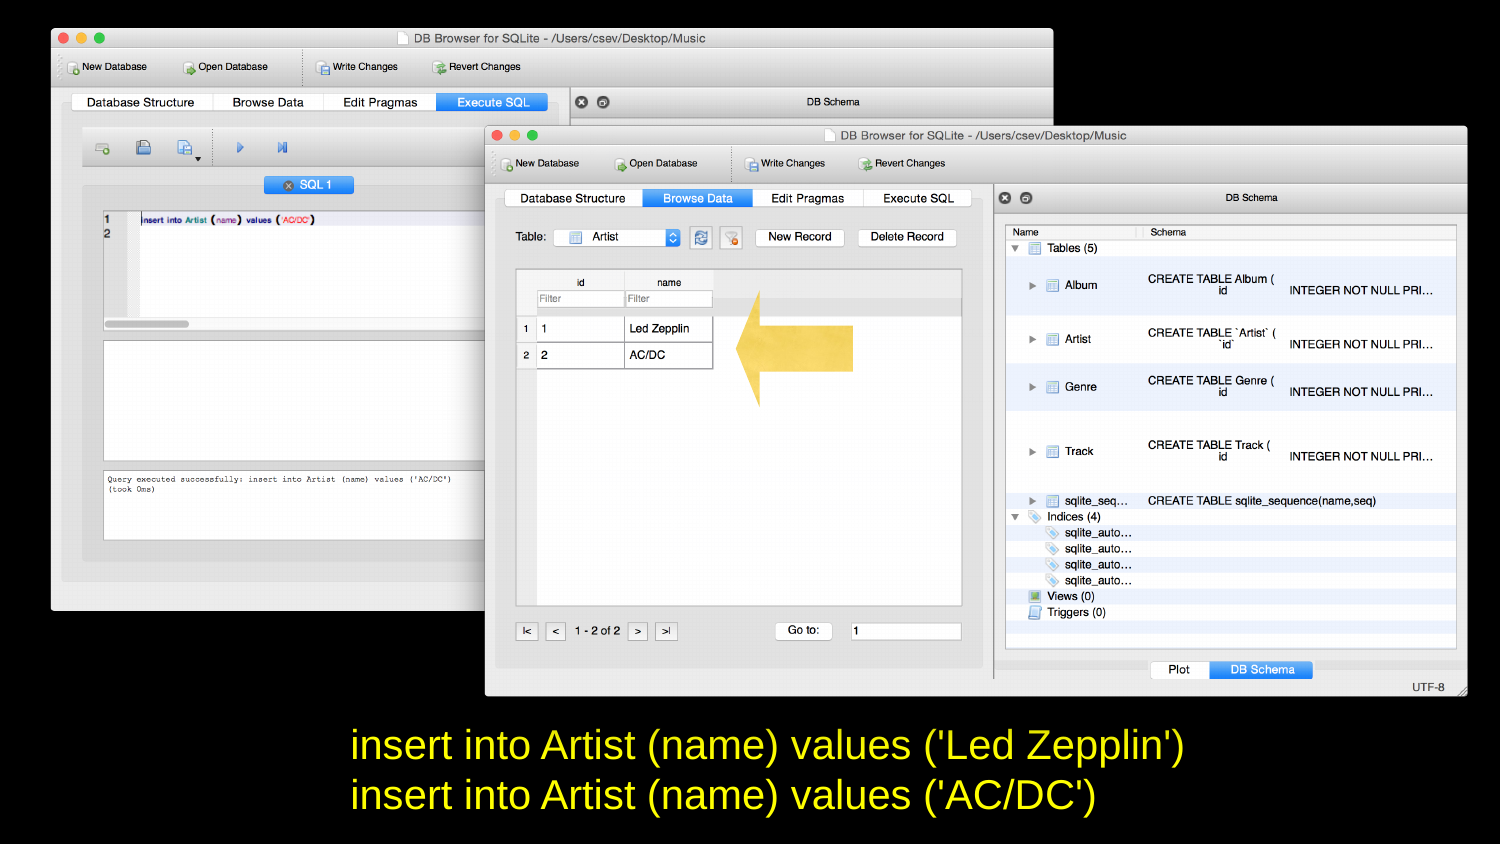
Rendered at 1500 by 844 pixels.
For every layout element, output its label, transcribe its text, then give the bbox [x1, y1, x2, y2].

text_box insert into Artist (name) values ('Led Zepplin') insert into Artist (name) values ('AC/DC') [350, 714, 1264, 821]
picture [0, 0, 1500, 767]
